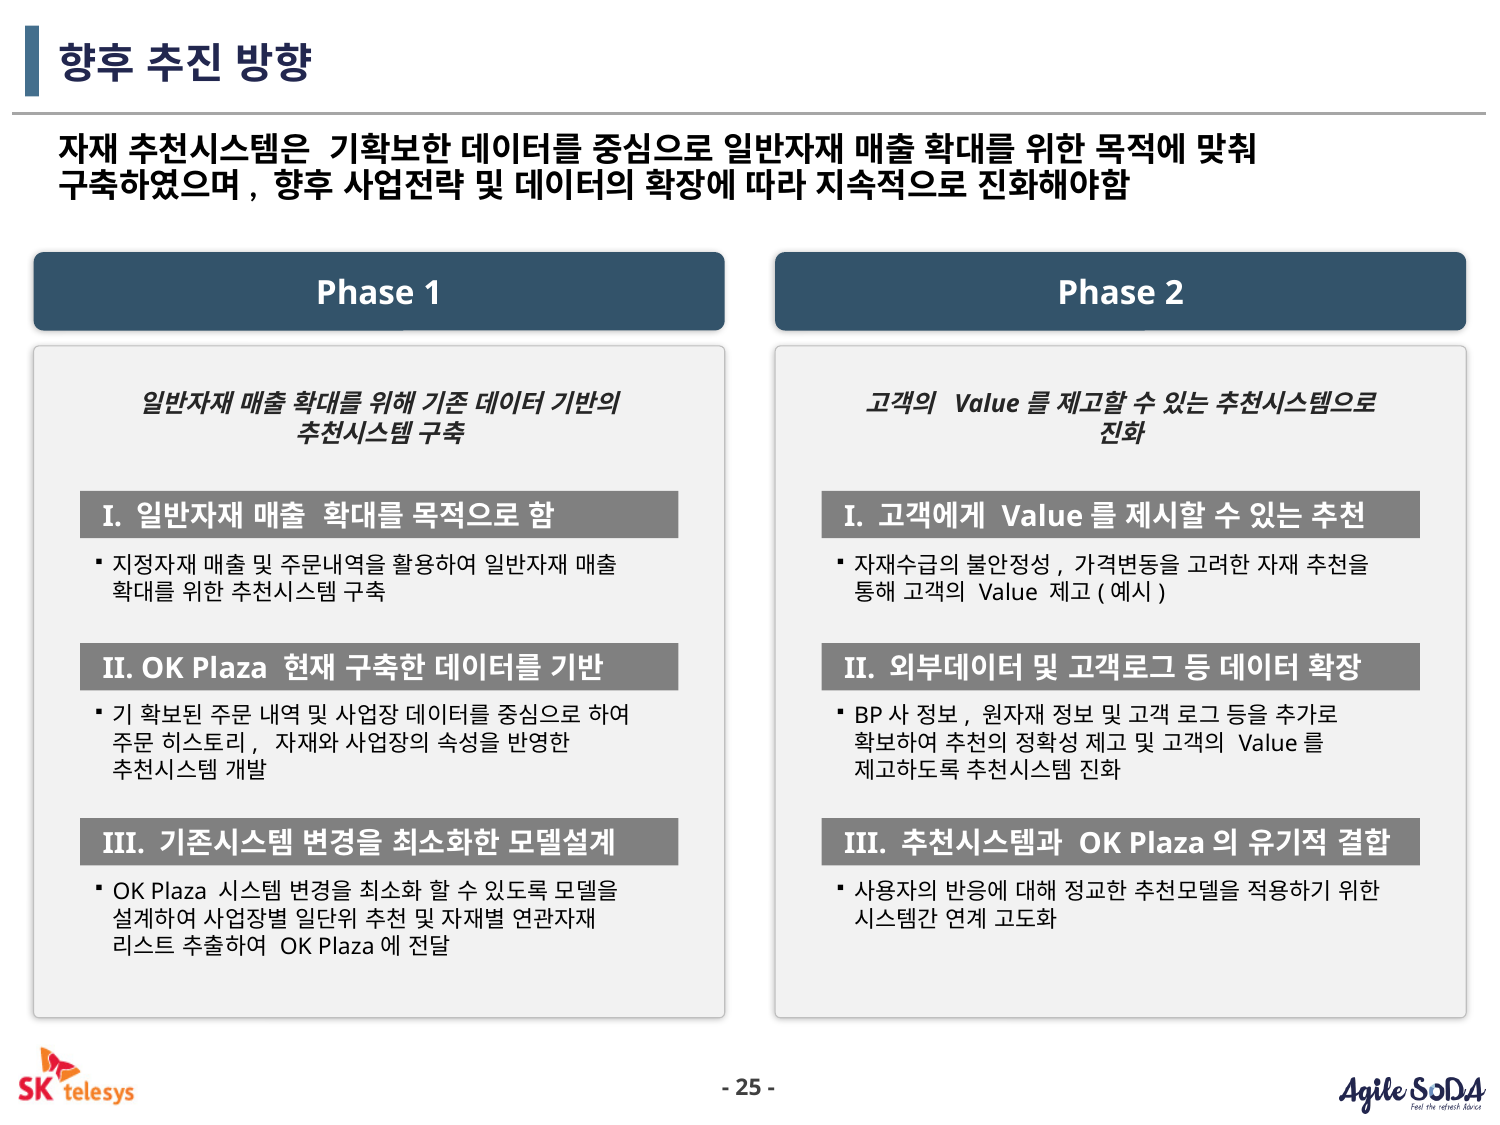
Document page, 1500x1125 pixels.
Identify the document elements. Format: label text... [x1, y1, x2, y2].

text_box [33, 345, 725, 1018]
picture [1326, 1061, 1500, 1115]
title 향후 추진 방향 [43, 12, 1457, 111]
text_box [775, 252, 1467, 1018]
text_box [46, 125, 1433, 220]
picture [18, 1044, 140, 1107]
text_box Phase 1 [33, 252, 725, 331]
list 자재 추천시스템은 기확보한 데이터를 중심으로 일반자재 매출 확대를 위한 목적에 맞춰 구축하였으며, 향후 사업전략 및 데이터의 확장에 따라 지속적으로 진화해야함 [43, 125, 1457, 338]
